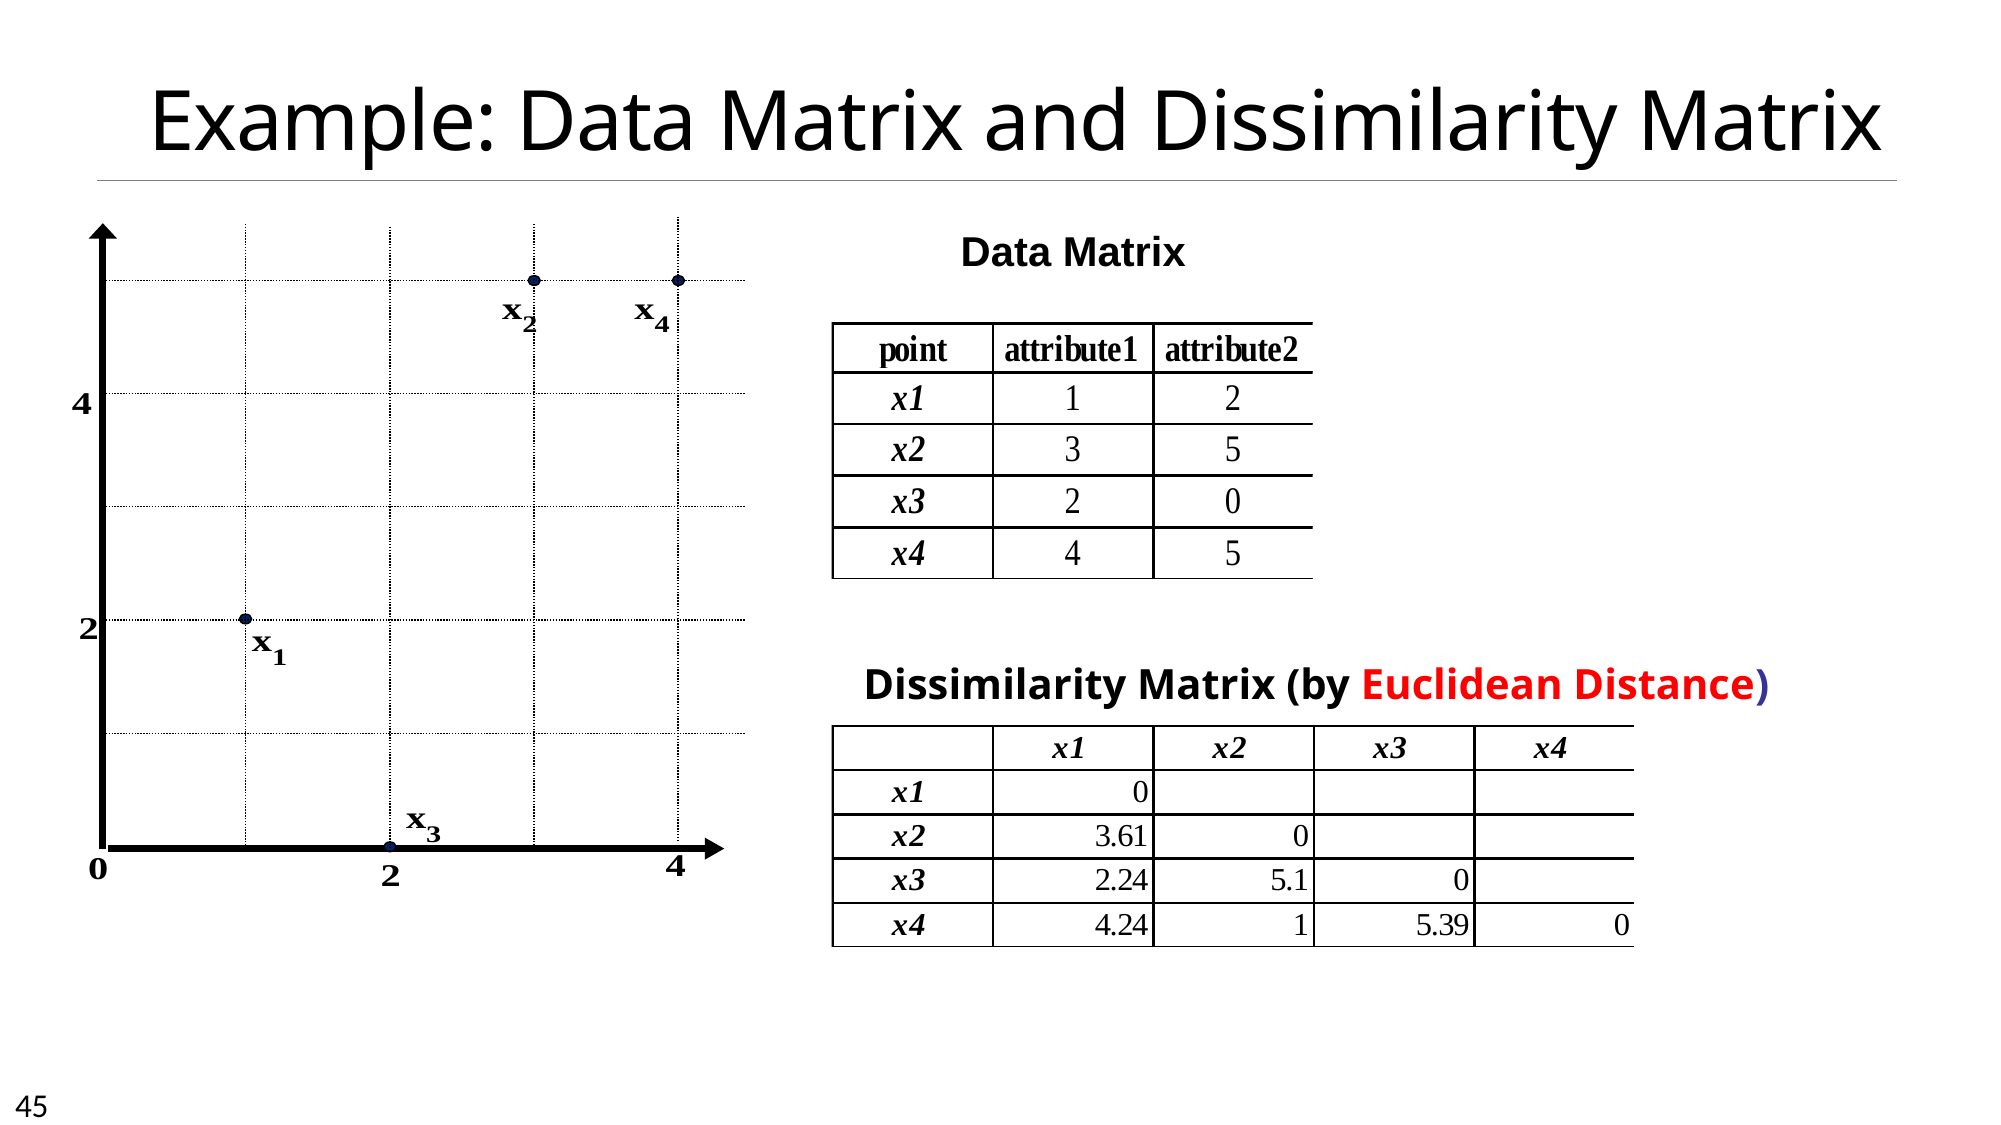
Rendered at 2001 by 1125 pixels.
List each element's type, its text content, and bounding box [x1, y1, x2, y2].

text_box Dissimilarity Matrix (by Euclidean Distance) [804, 650, 1829, 715]
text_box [831, 321, 1316, 582]
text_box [830, 724, 1637, 950]
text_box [64, 209, 757, 899]
title Example: Data Matrix and Dissimilarity Matrix [87, 50, 1946, 175]
text_box Data Matrix [804, 217, 1342, 283]
